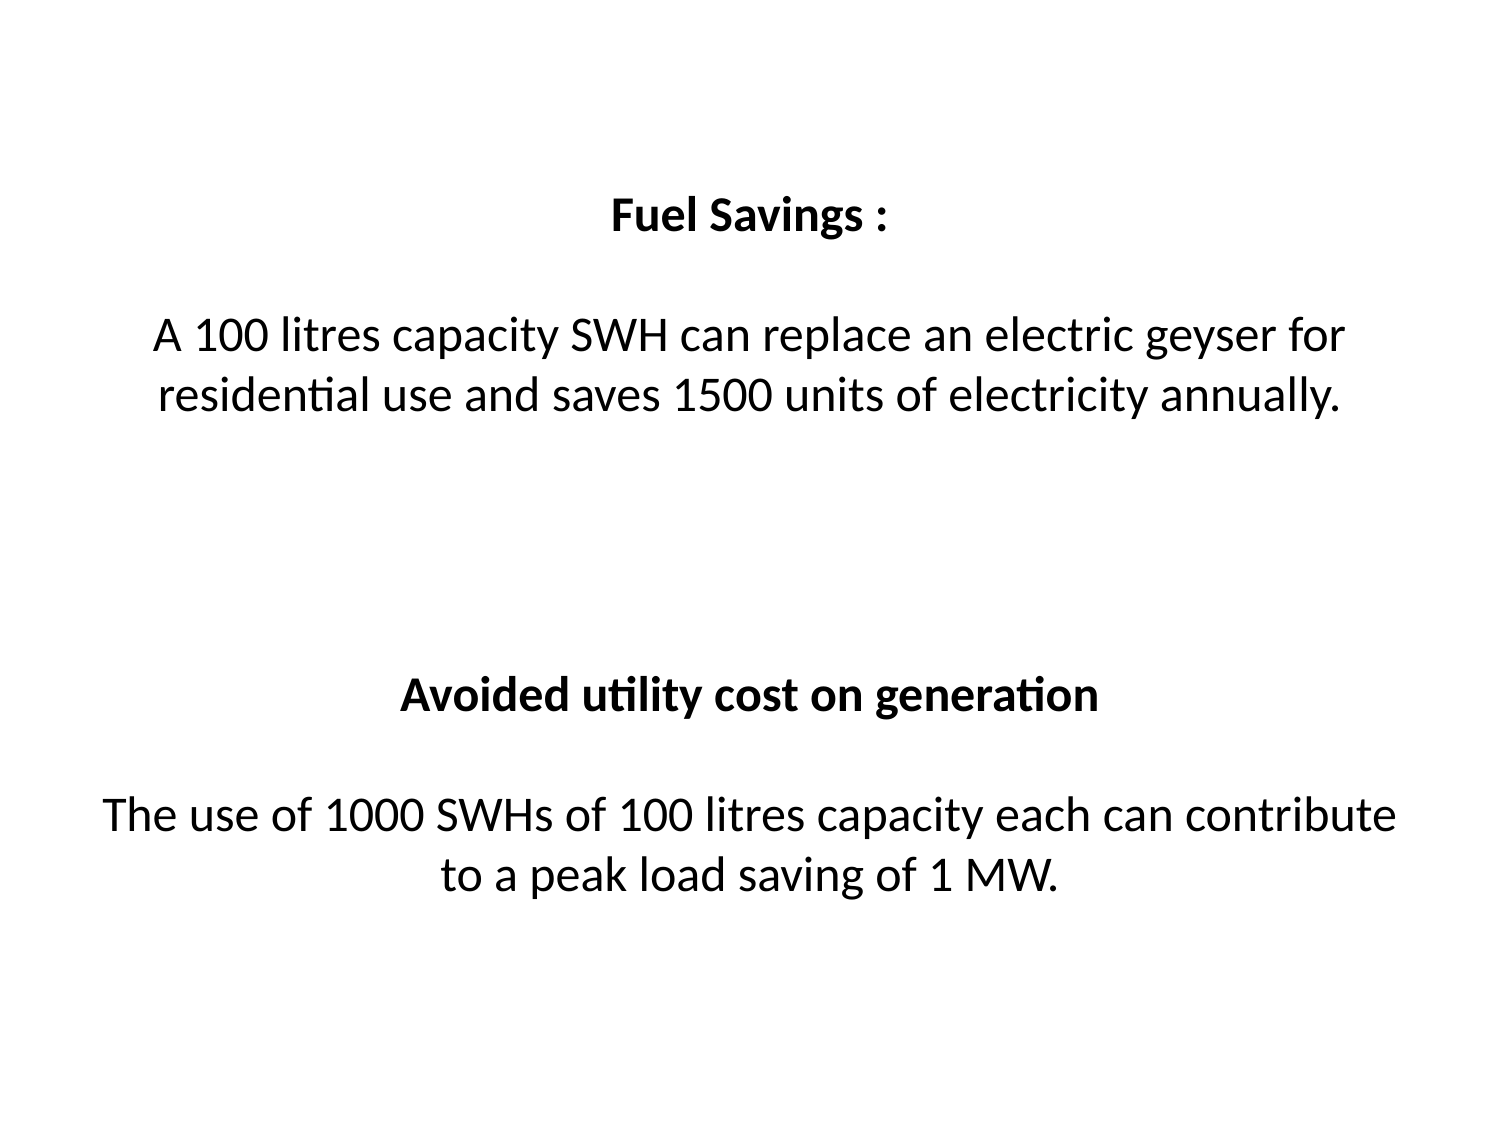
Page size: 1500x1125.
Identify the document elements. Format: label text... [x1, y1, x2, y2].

title Fuel Savings : A 100 litres capacity SWH can replace an electric geyser for residential use and saves 1500 units of electricity annually. Avoided utility cost on generation The use of 1000 SWHs of 100 litres capacity each can contribute to a peak load saving of 1 MW. [75, 45, 1425, 1038]
